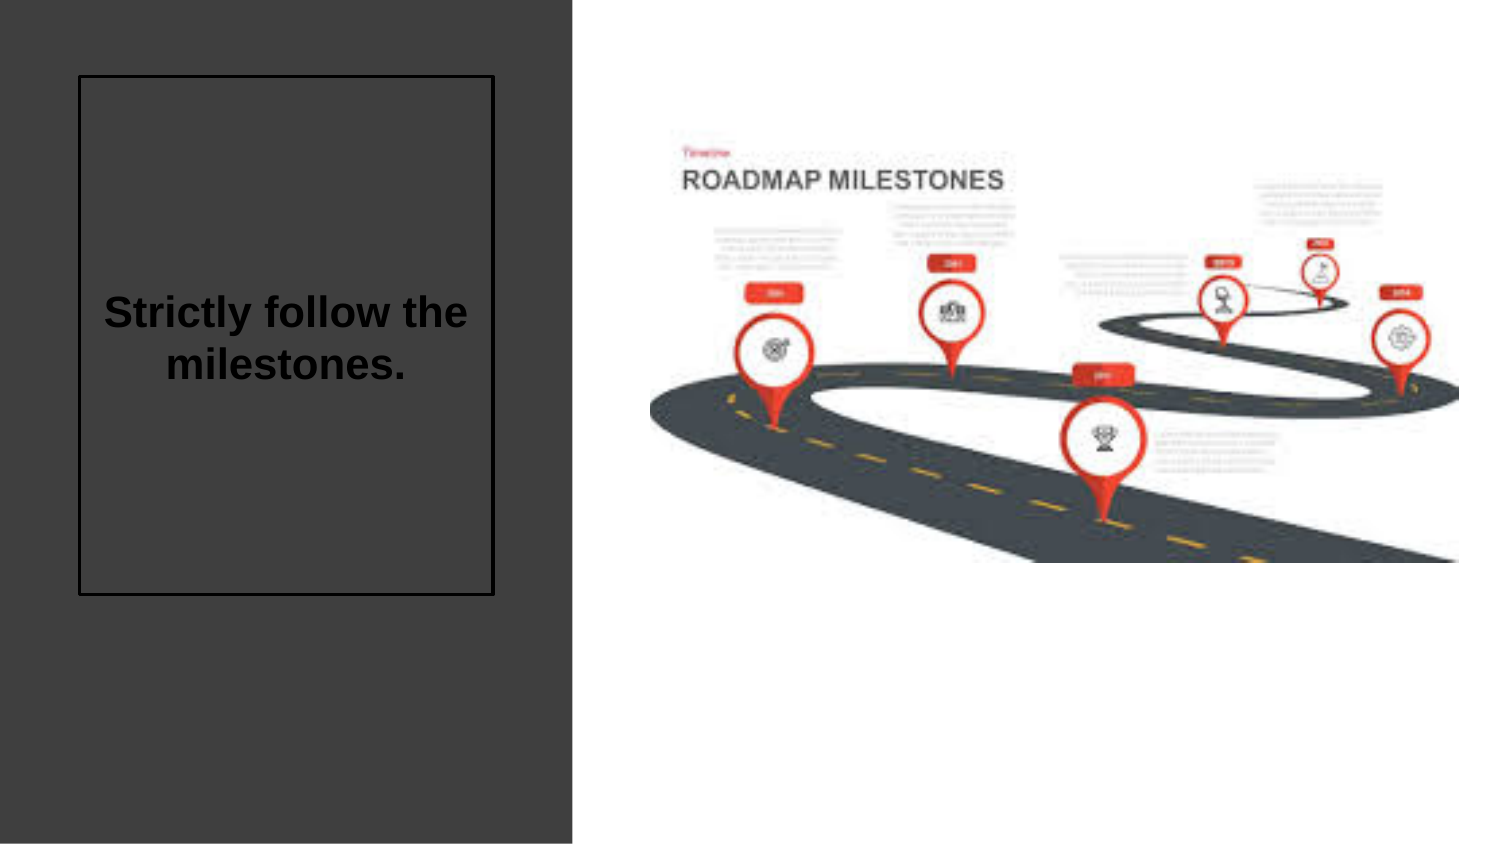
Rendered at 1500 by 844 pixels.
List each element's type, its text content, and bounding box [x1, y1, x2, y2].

title Strictly follow the milestones. [79, 76, 493, 595]
picture [649, 108, 1460, 563]
text_box [0, 0, 573, 844]
